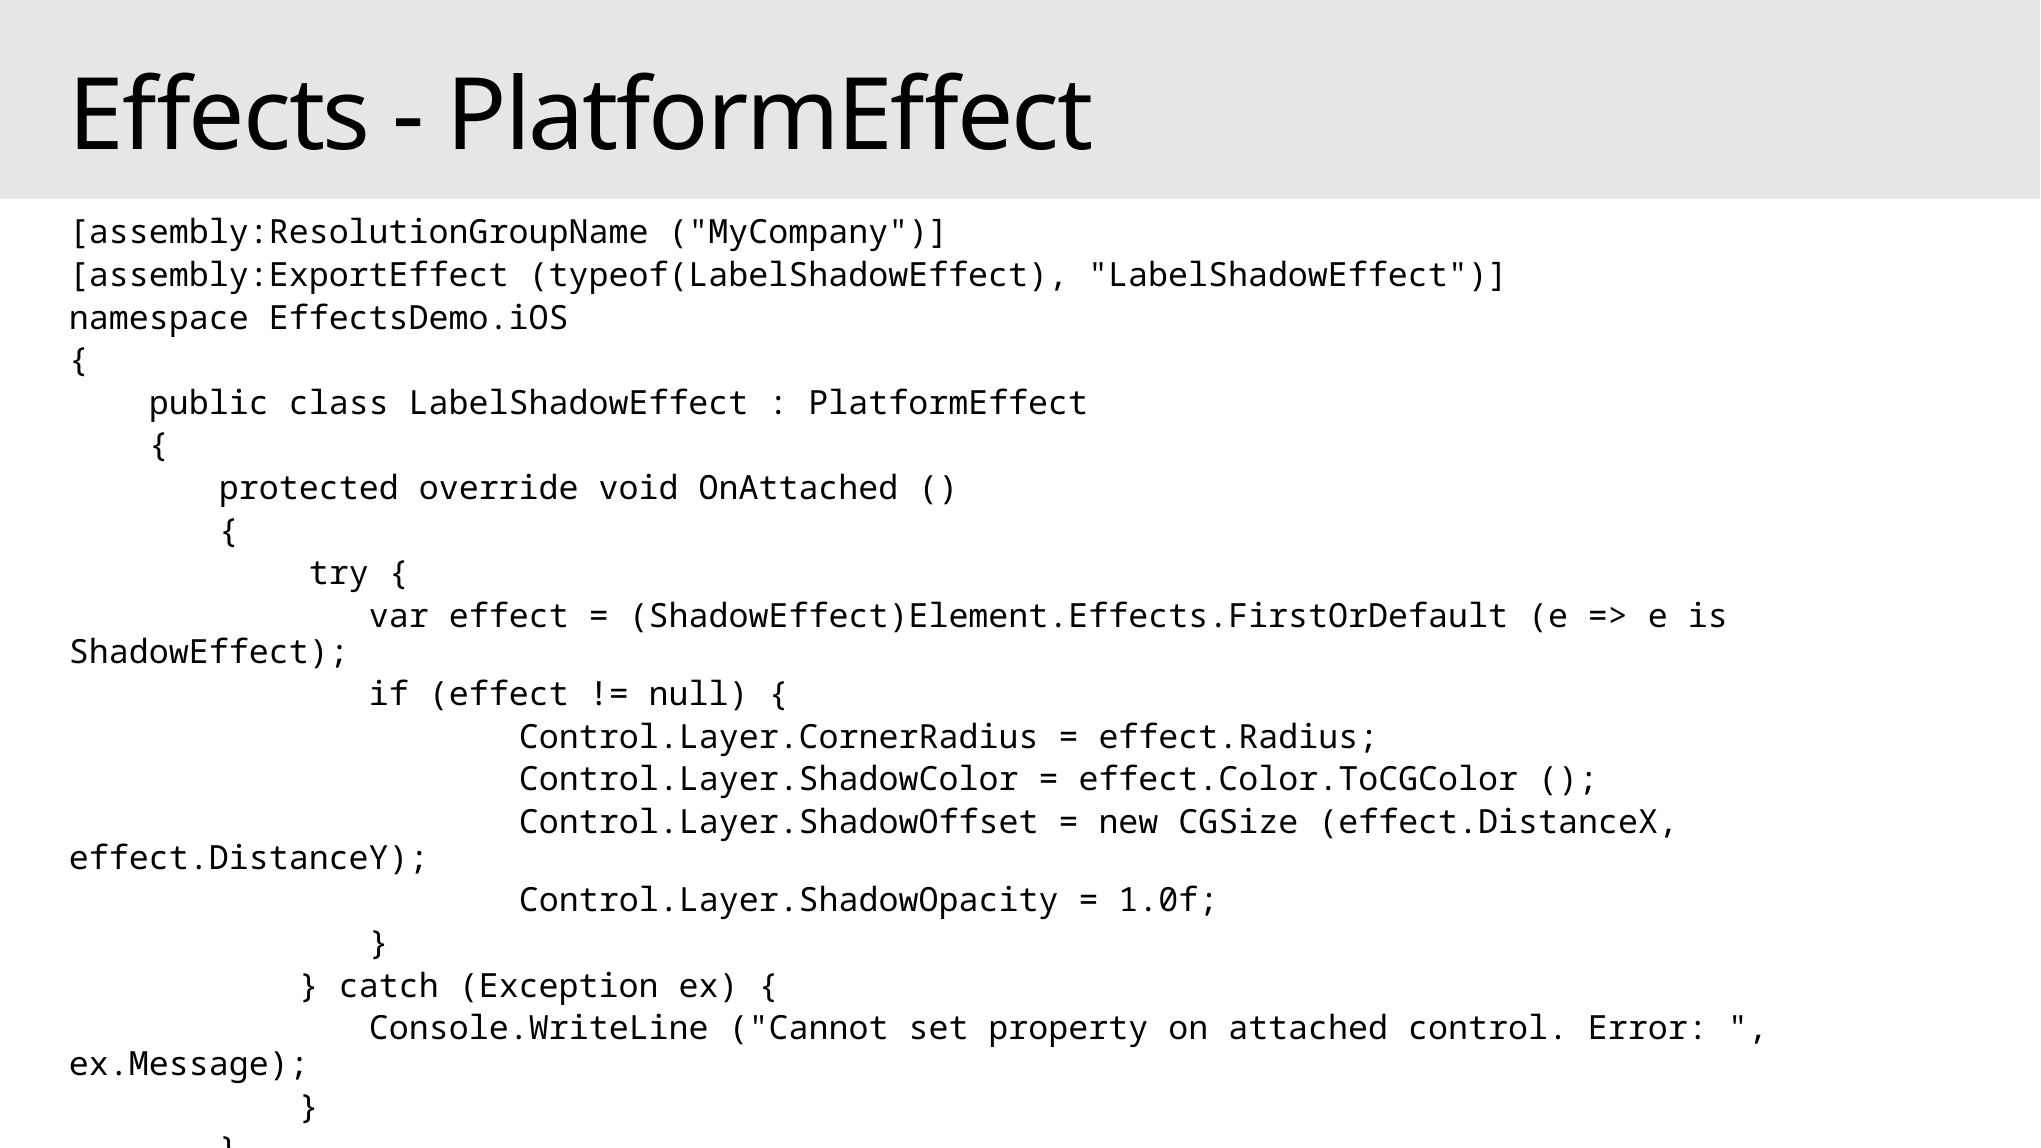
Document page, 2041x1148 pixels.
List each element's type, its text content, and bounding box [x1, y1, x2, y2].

list [assembly:ResolutionGroupName ("MyCompany")] [assembly:ExportEffect (typeof(LabelShadowEffect), "LabelShadowEffect")] namespace EffectsDemo.iOS { public class LabelShadowEffect : PlatformEffect { protected override void OnAttached () { try { var effect = (ShadowEffect)Element.Effects.FirstOrDefault (e => e is ShadowEffect); if (effect != null) { Control.Layer.CornerRadius = effect.Radius; Control.Layer.ShadowColor = effect.Color.ToCGColor (); Control.Layer.ShadowOffset = new CGSize (effect.DistanceX, effect.DistanceY); Control.Layer.ShadowOpacity = 1.0f; } } catch (Exception ex) { Console.WriteLine ("Cannot set property on attached control. Error: ", ex.Message); } } } } [45, 200, 1996, 1099]
title Effects - PlatformEffect [45, 48, 1996, 199]
